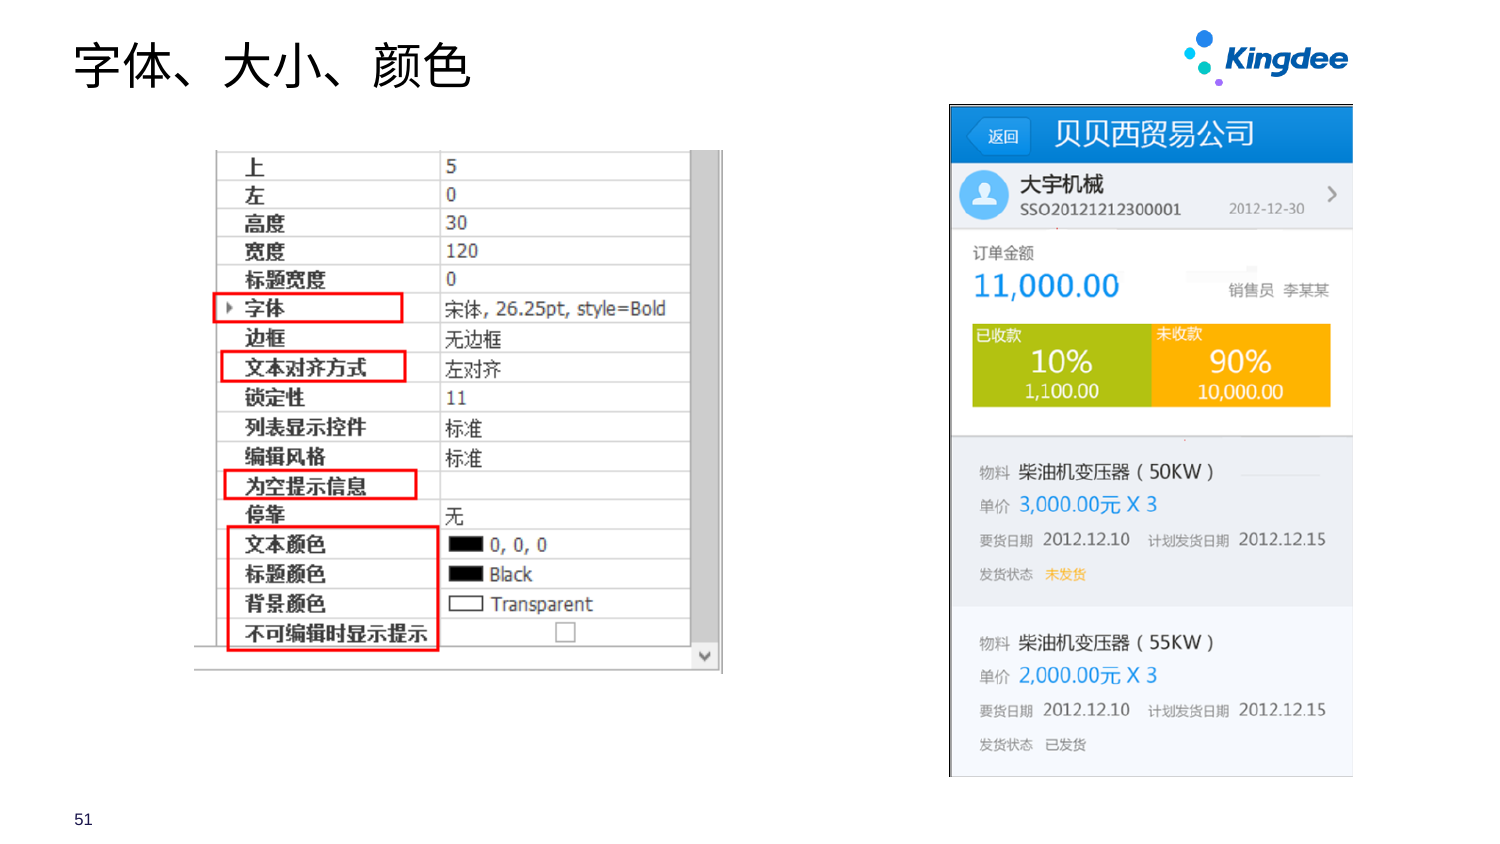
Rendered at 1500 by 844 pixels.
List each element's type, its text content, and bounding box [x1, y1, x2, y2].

picture [949, 104, 1353, 777]
picture [194, 149, 724, 674]
title 字体、大小、颜色 [72, 33, 1452, 121]
